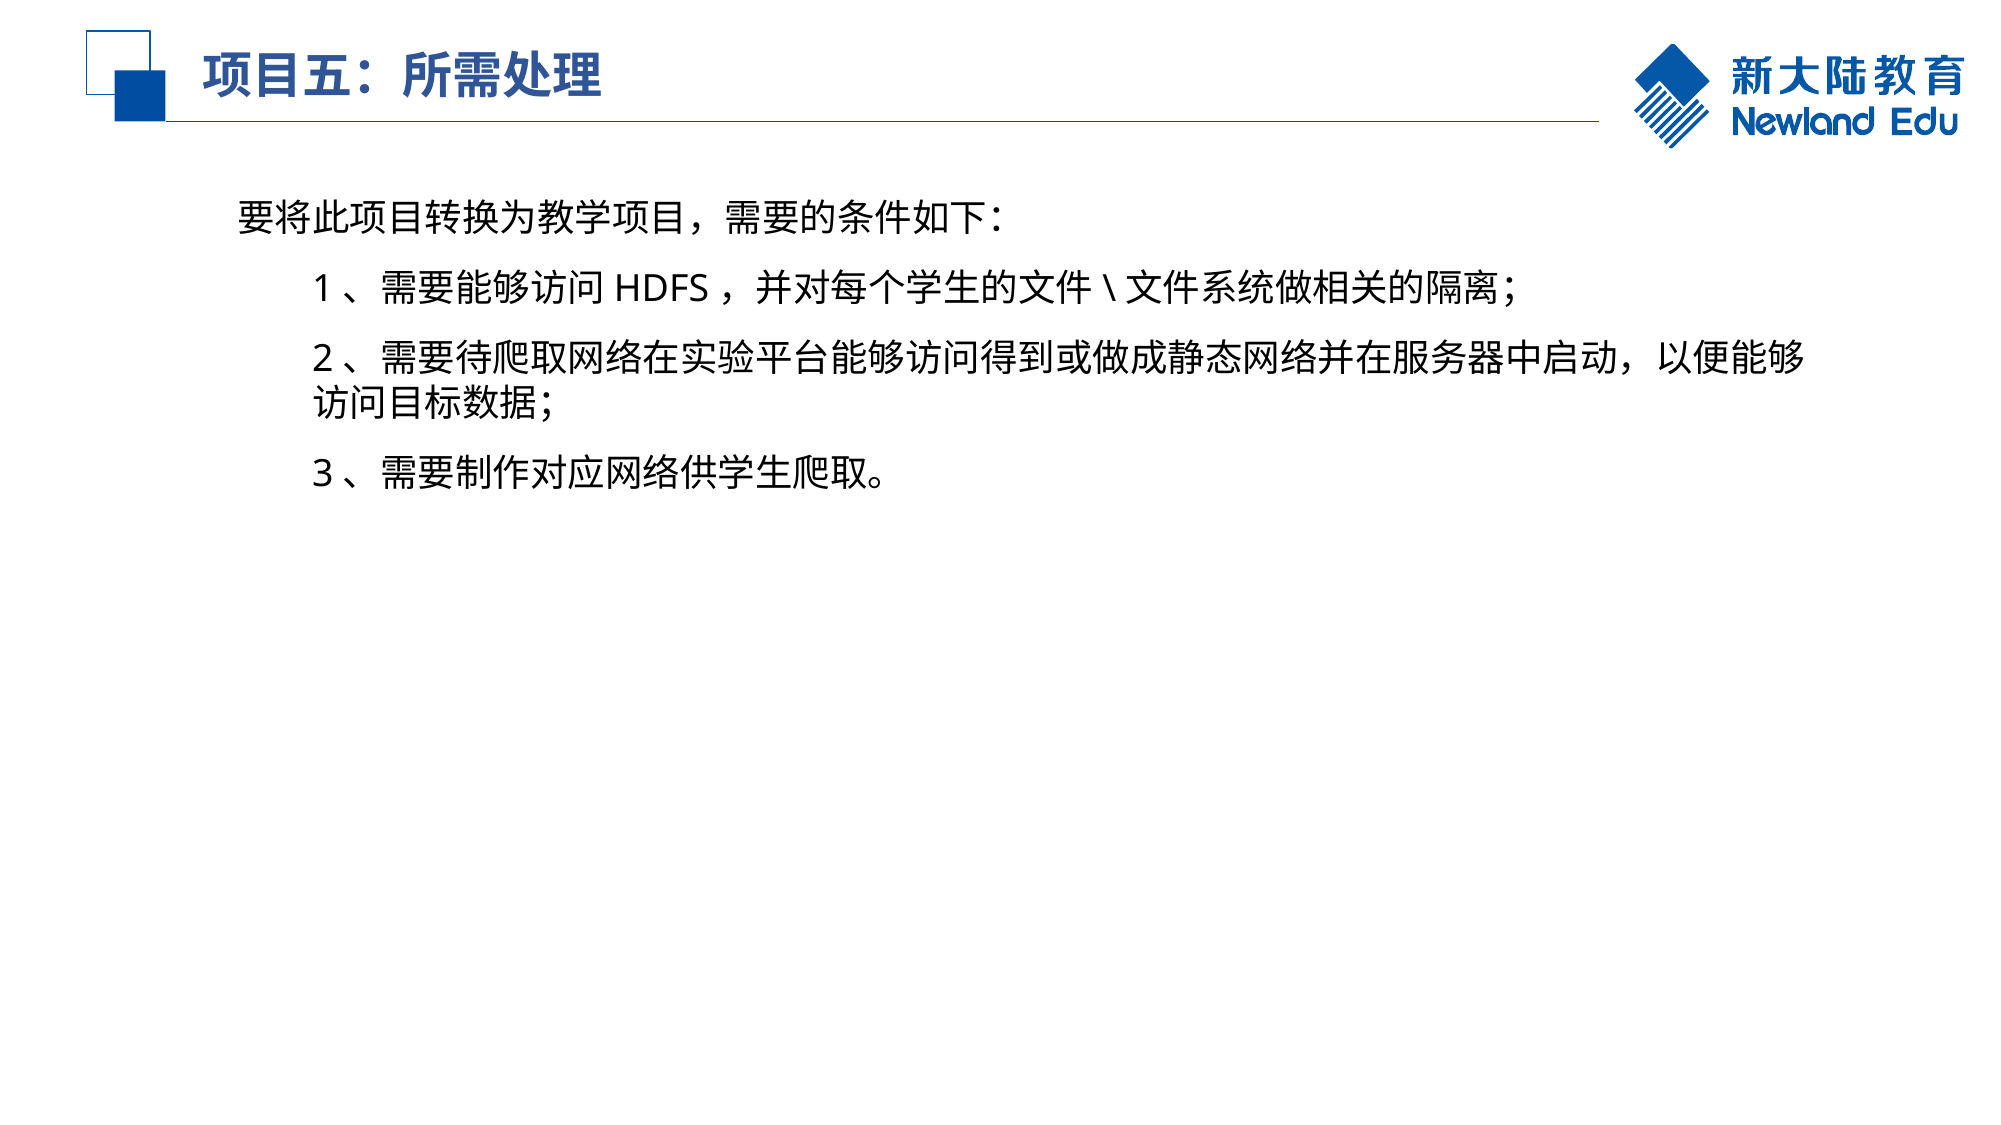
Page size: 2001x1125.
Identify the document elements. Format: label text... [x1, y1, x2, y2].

text_box 要将此项目转换为教学项目，需要的条件如下： 1、需要能够访问HDFS，并对每个学生的文件\文件系统做相关的隔离； 2、需要待爬取网络在实验平台能够访问得到或做成静态网络并在服务器中启动，以便能够访问目标数据； 3、需要制作对应网络供学生爬取。 [222, 186, 1834, 572]
text_box 项目五：所需处理 [187, 36, 617, 112]
